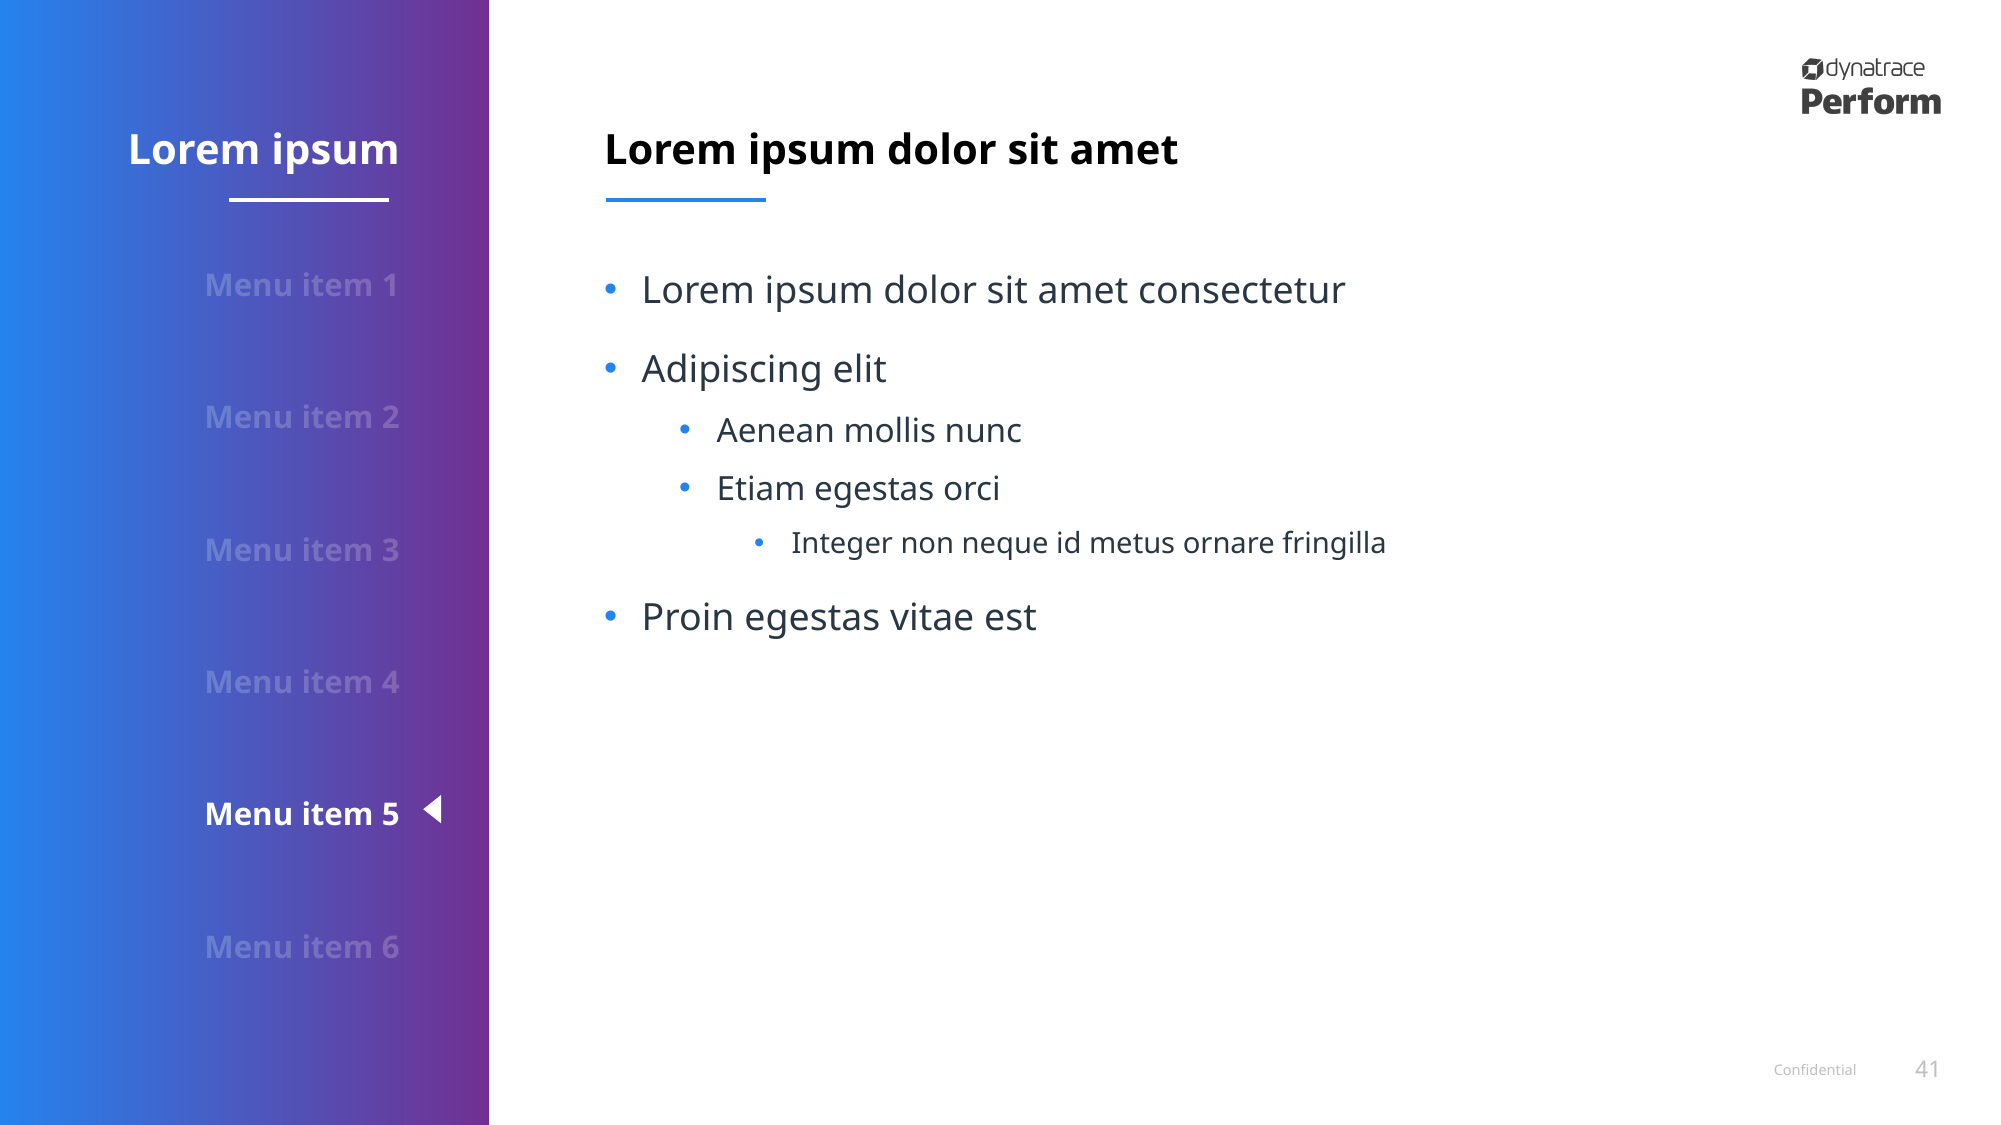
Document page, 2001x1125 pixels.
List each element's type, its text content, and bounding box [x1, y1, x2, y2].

list Lorem ipsum [73, 59, 415, 181]
list Menu item 1 Menu item 2 Menu item 3 Menu item 4 Menu item 5 Menu item 6 [73, 249, 415, 1014]
list Lorem ipsum dolor sit amet consectetur Adipiscing elit Aenean mollis nunc Etiam egestas orci Integer non neque id metus ornare fringilla Proin egestas vitae est [589, 249, 1863, 1014]
text_box [422, 793, 442, 825]
picture [1797, 51, 1944, 125]
title Lorem ipsum dolor sit amet [589, 59, 1863, 181]
